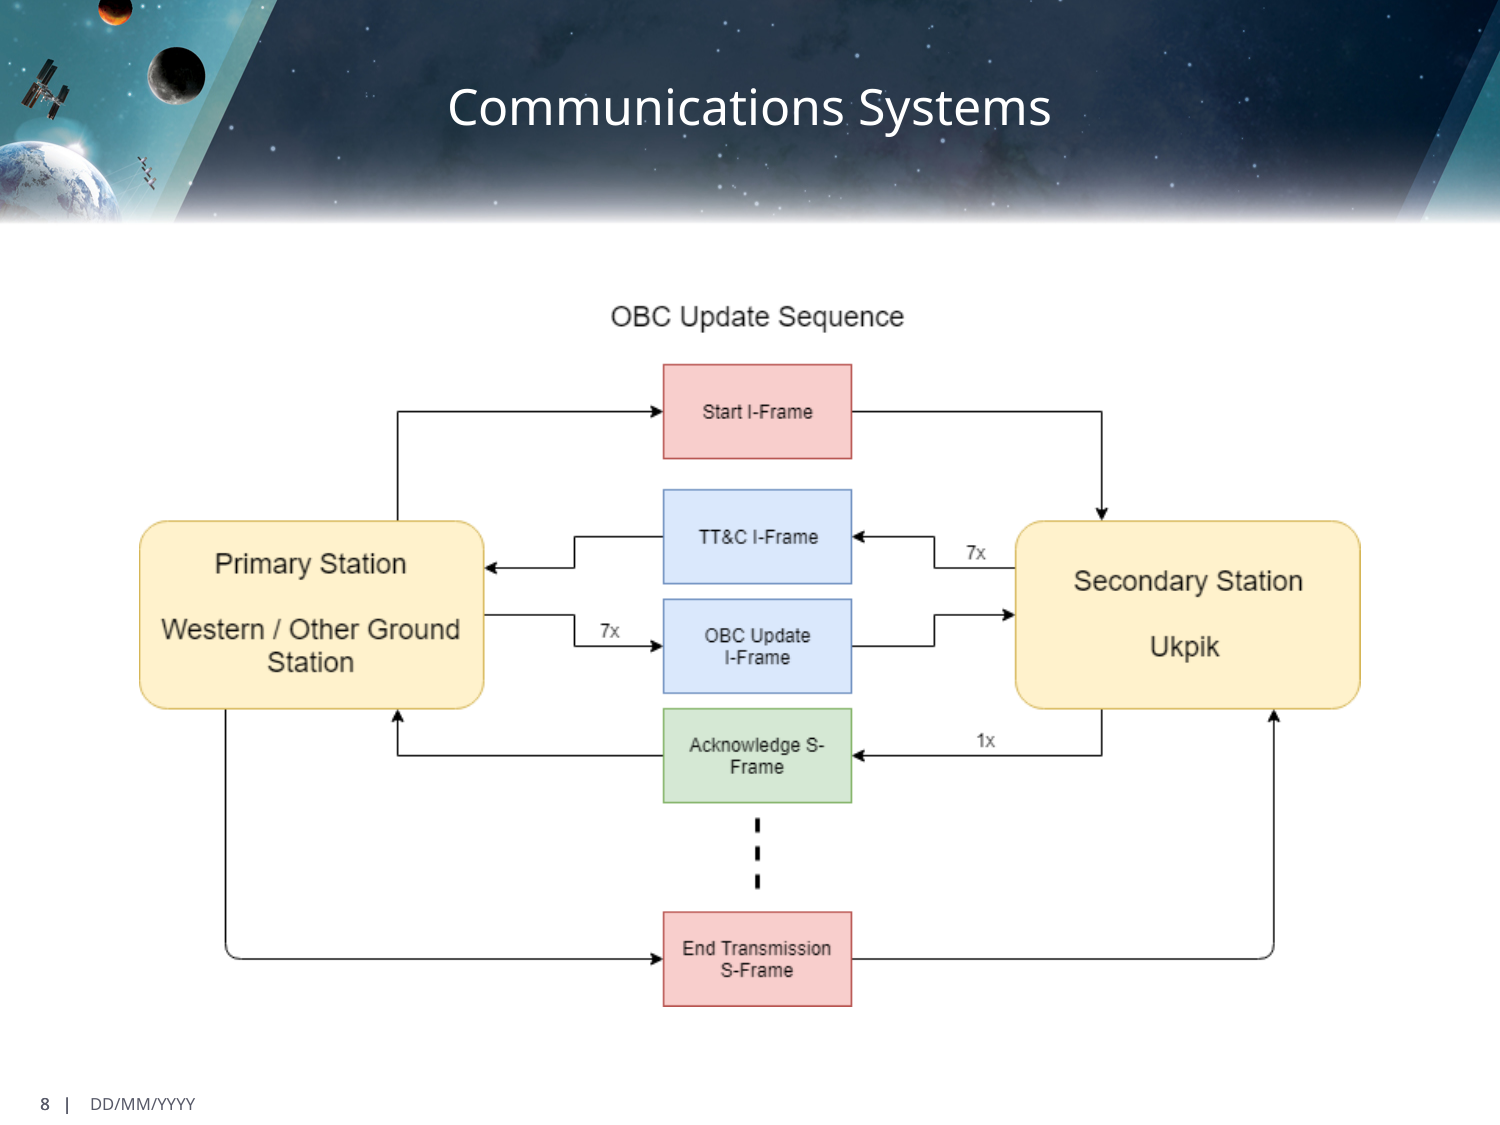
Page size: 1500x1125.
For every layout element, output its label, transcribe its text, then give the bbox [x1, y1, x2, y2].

picture [0, 214, 1500, 1125]
slide_number 8 | [0, 1078, 87, 1123]
title Communications Systems [0, 0, 1500, 214]
